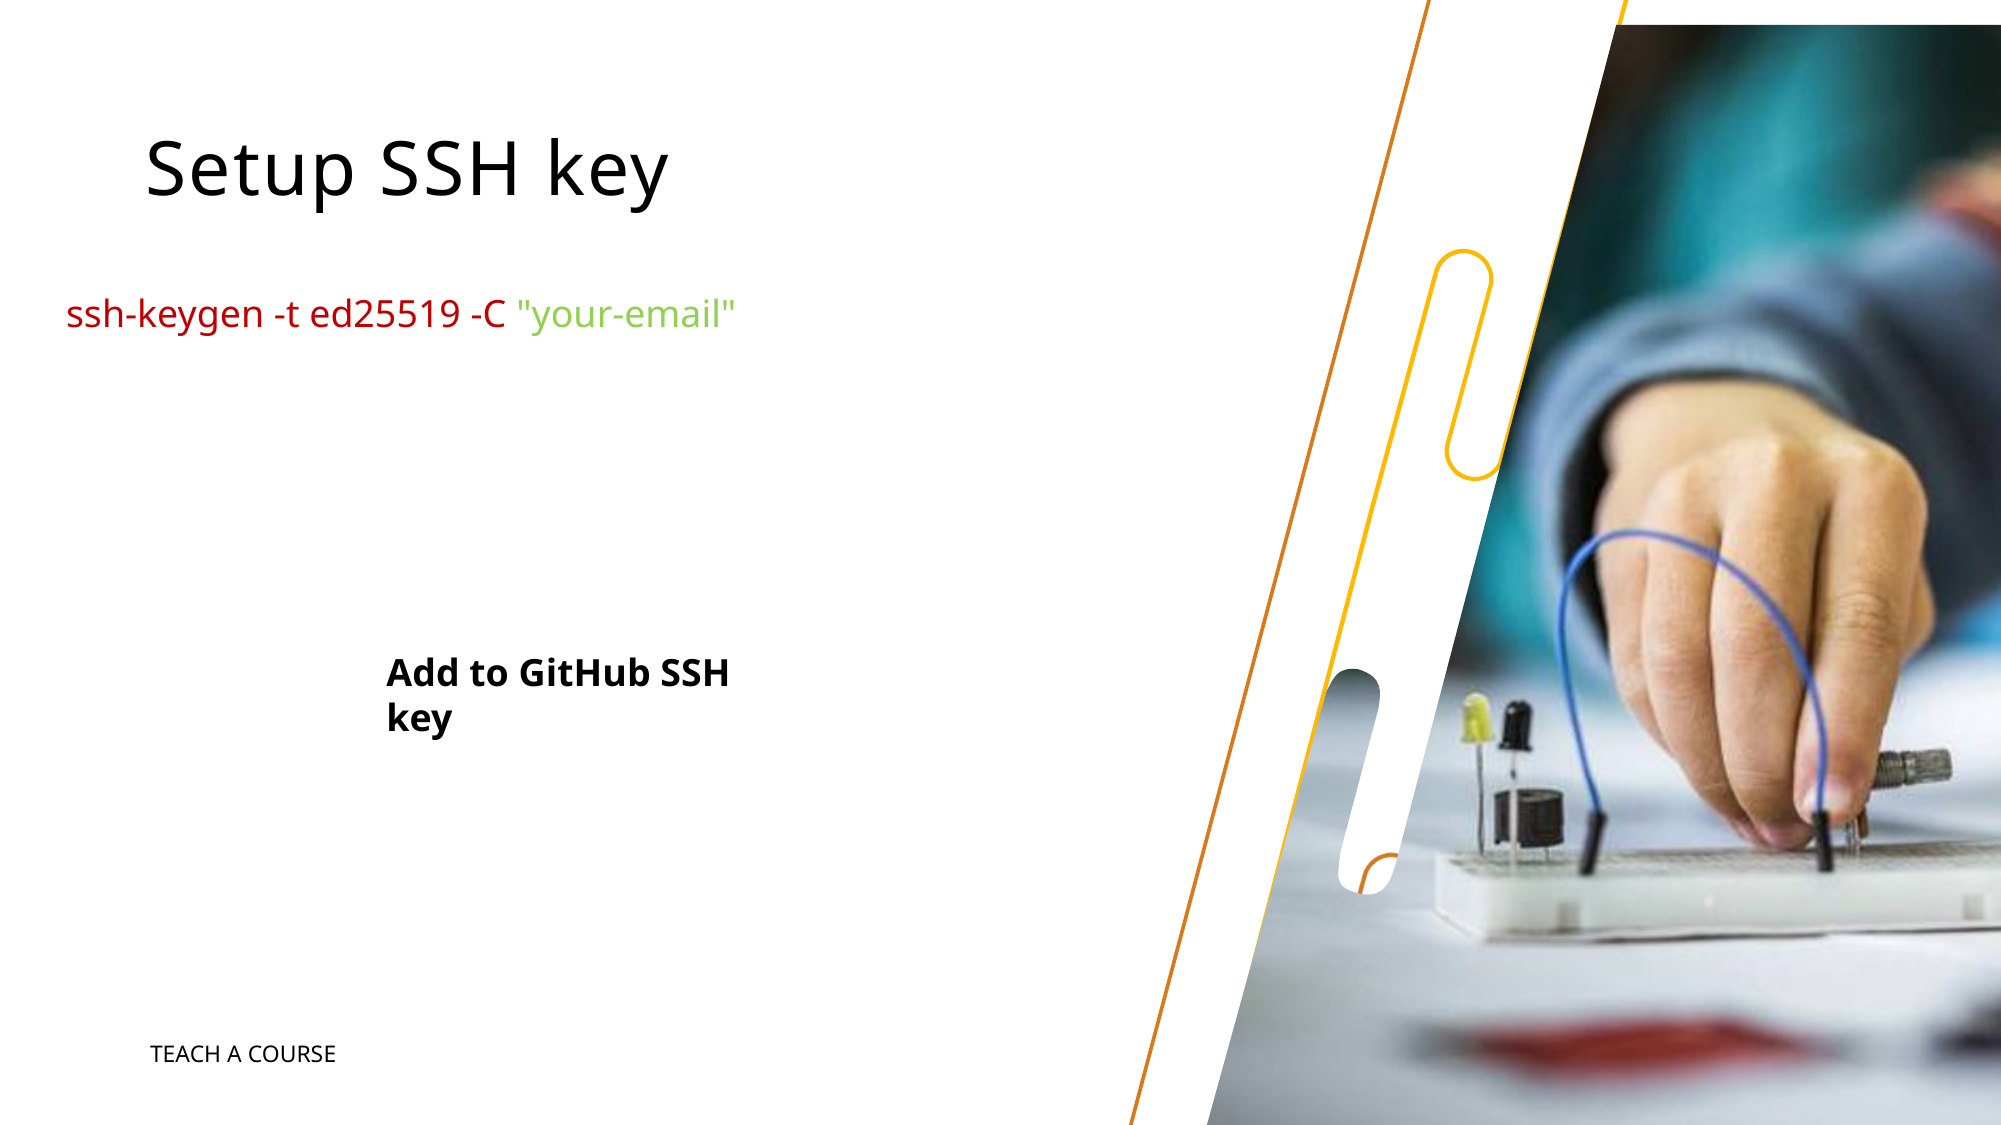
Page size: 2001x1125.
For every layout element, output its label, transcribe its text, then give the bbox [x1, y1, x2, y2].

text_box Add to GitHub SSH key [371, 641, 822, 747]
picture [1174, 0, 2001, 1125]
footer TEACH A COURSE [135, 1031, 1171, 1092]
text_box ssh-keygen -t ed25519 -C "your-email" [50, 281, 1171, 342]
title Setup SSH key [130, 52, 1171, 220]
